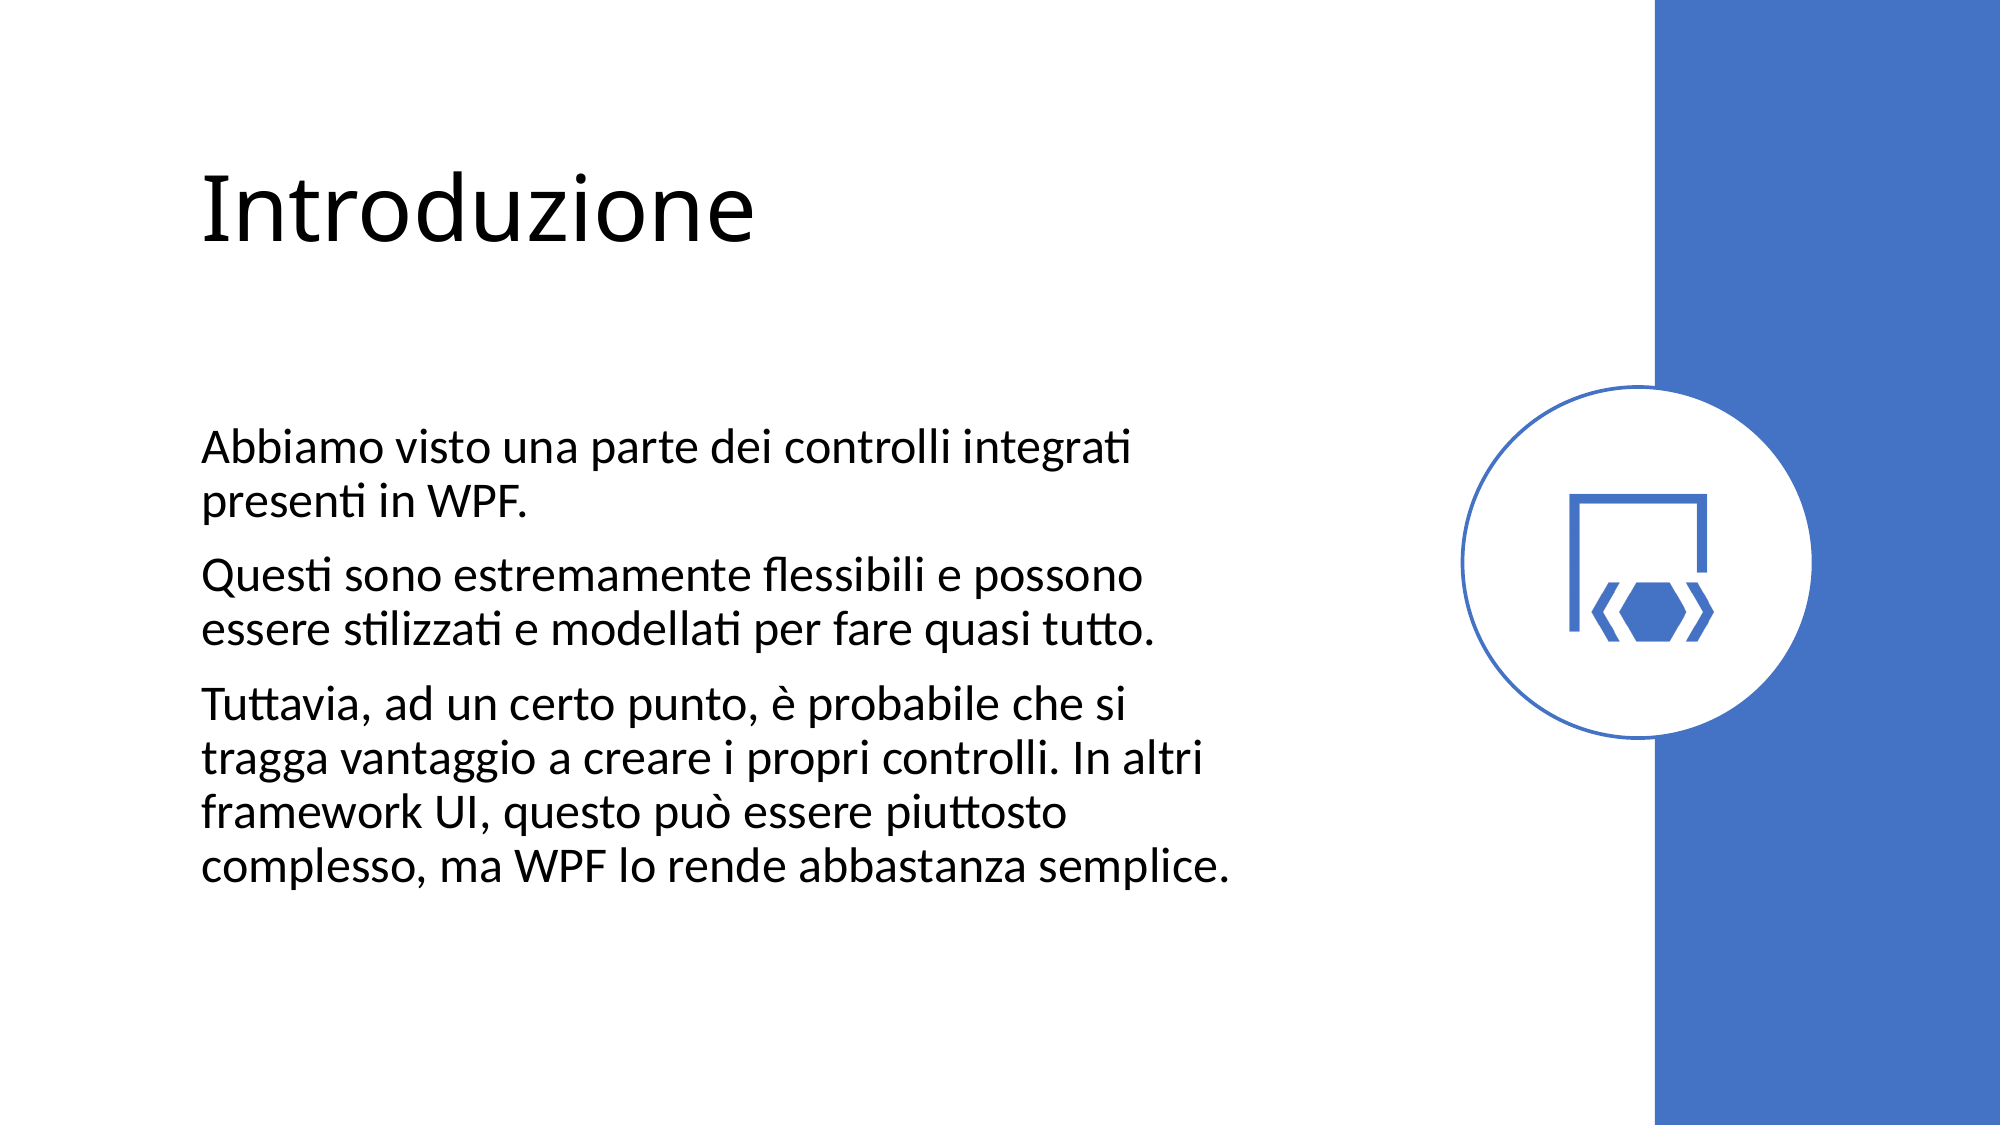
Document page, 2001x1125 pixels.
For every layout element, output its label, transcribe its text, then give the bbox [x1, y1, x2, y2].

picture [1544, 468, 1732, 657]
title Introduzione [186, 102, 1413, 321]
text_box [1461, 385, 1815, 740]
list Abbiamo visto una parte dei controlli integrati presenti in WPF. Questi sono estremamente flessibili e possono essere stilizzati e modellati per fare quasi tutto. Tuttavia, ad un certo punto, è probabile che si tragga vantaggio a creare i propri controlli. In altri framework UI, questo può essere piuttosto complesso, ma WPF lo rende abbastanza semplice. [186, 373, 1248, 940]
text_box [1654, 0, 2000, 1125]
